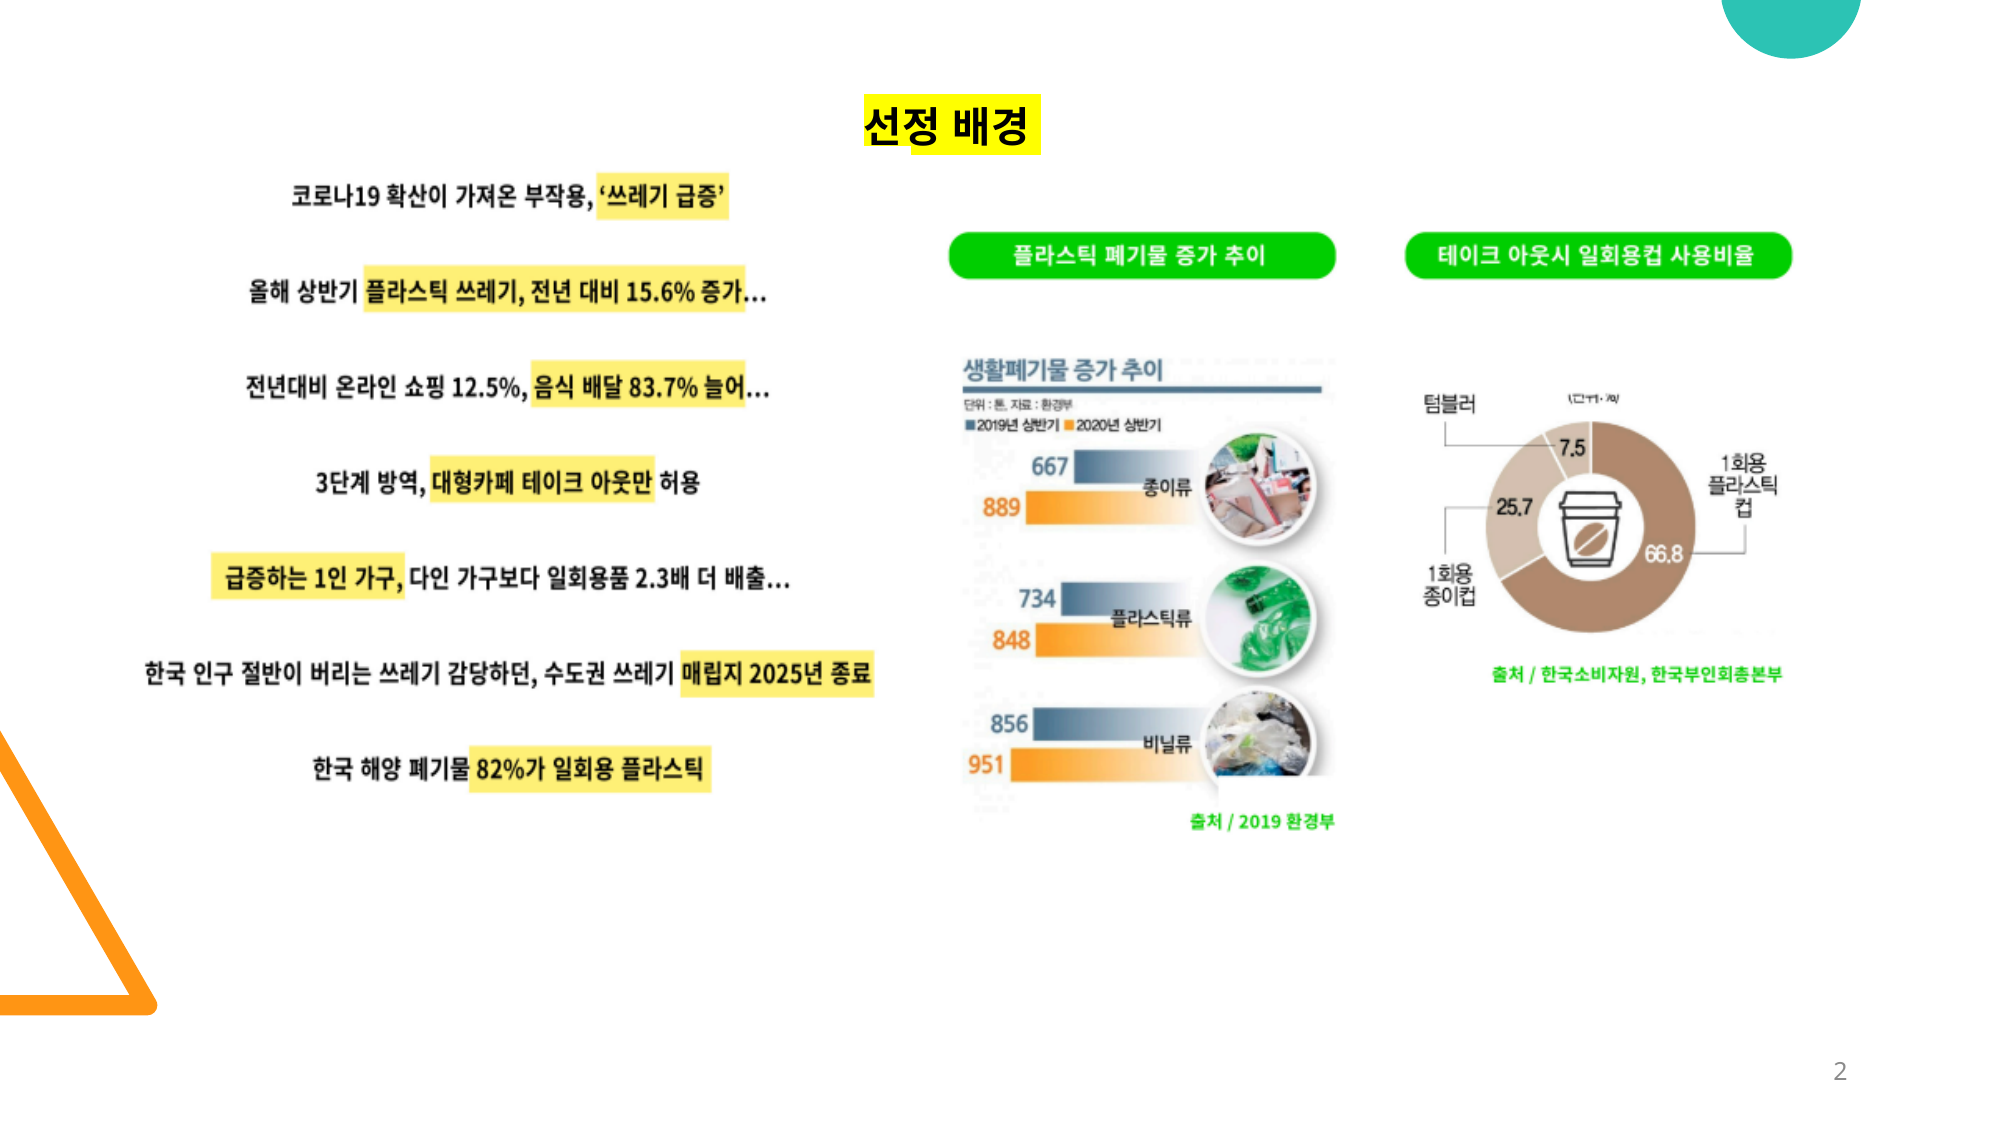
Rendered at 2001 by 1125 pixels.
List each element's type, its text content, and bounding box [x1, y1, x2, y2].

text_box 선정 배경 [849, 93, 1682, 159]
picture [89, 146, 1830, 894]
slide_number 2 [1412, 1042, 1863, 1103]
